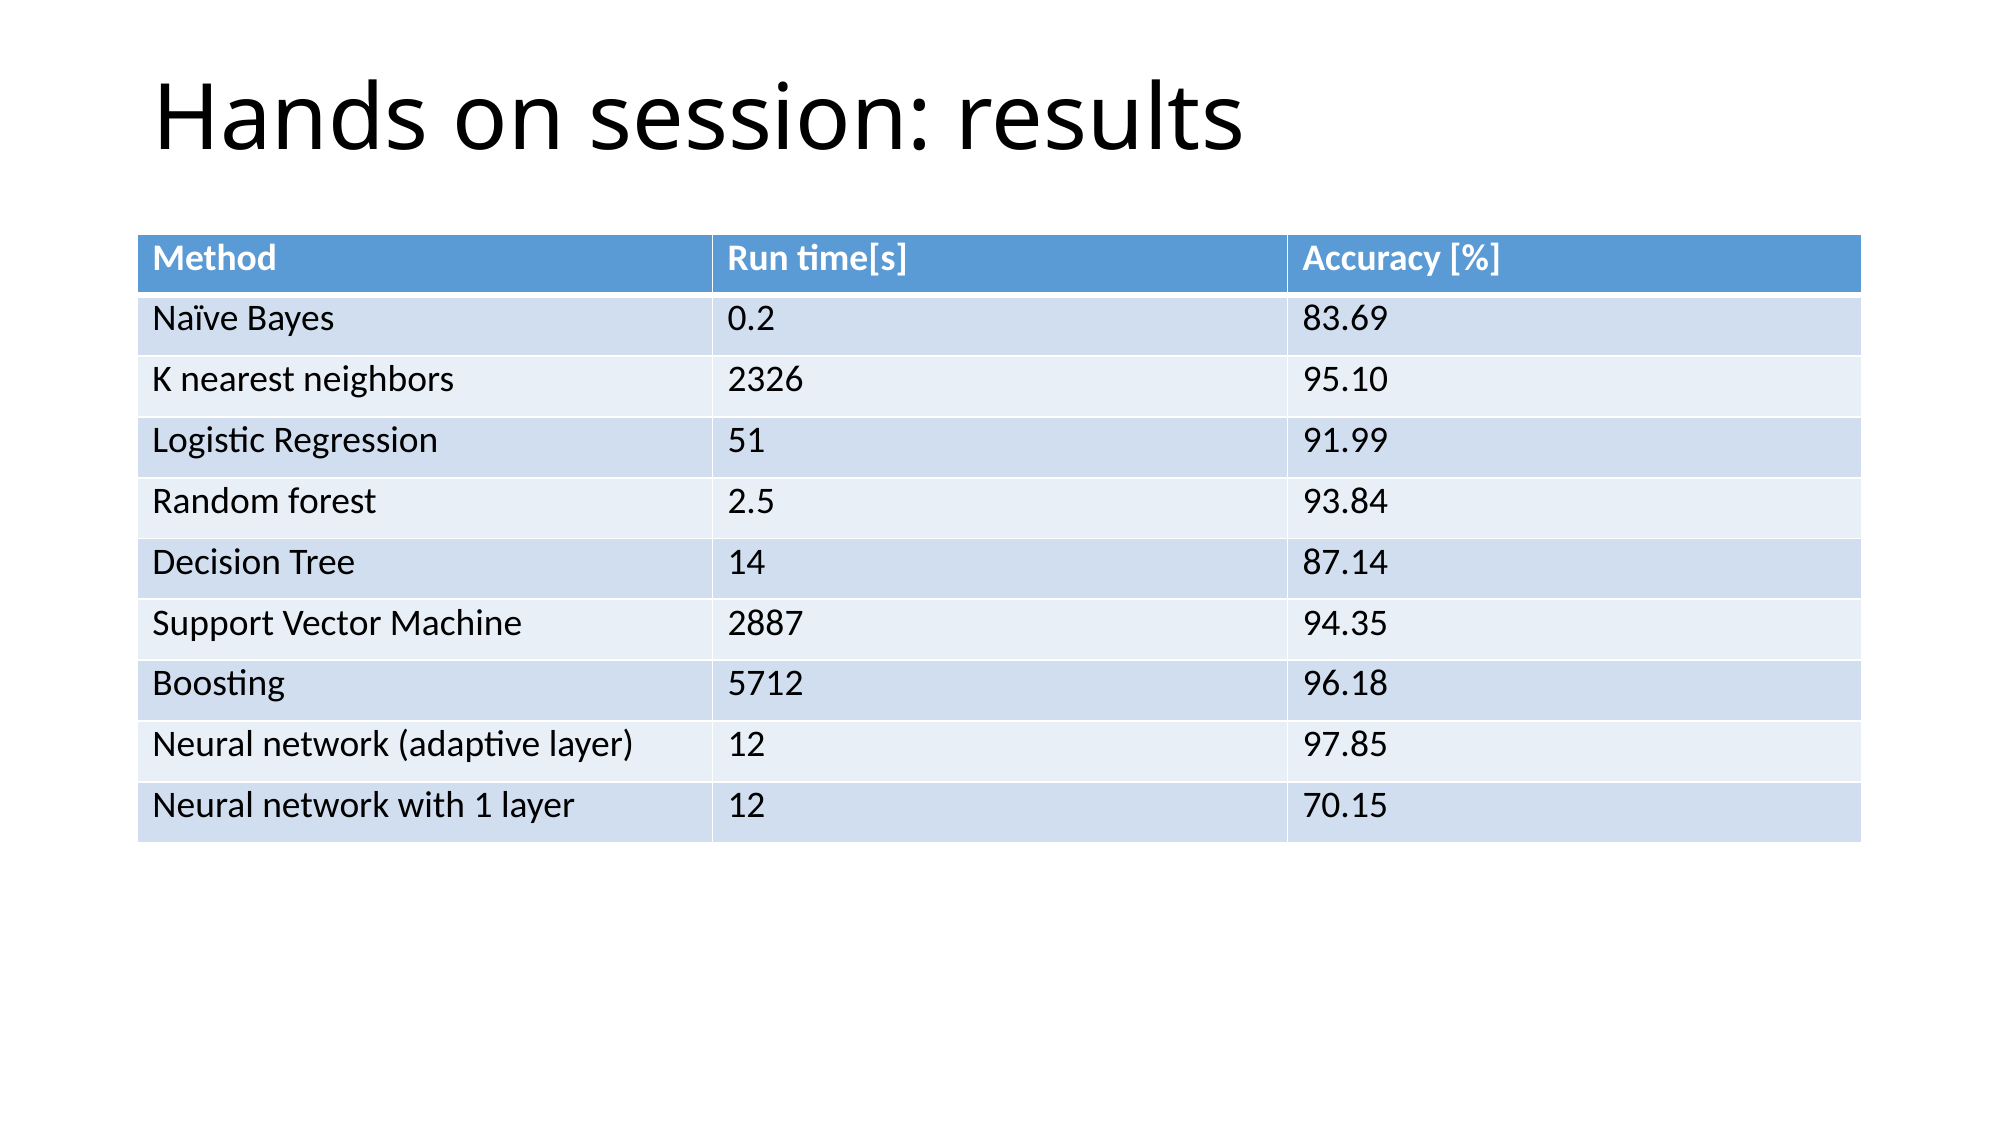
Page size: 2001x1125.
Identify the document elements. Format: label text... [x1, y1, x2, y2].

table_header Run time[s] [713, 235, 1287, 292]
table_cell K nearest neighbors [138, 357, 712, 416]
table_cell 70.15 [1288, 783, 1861, 842]
table_cell 94.35 [1288, 600, 1861, 659]
table_cell Boosting [138, 661, 712, 720]
table_cell 5712 [713, 661, 1287, 720]
table_header Method [138, 235, 712, 292]
table_cell 93.84 [1288, 479, 1861, 538]
table_cell 83.69 [1288, 298, 1861, 355]
table_cell Random forest [138, 479, 712, 538]
table_cell 96.18 [1288, 661, 1861, 720]
table_cell Decision Tree [138, 539, 712, 598]
table_cell 91.99 [1288, 418, 1861, 477]
table_cell Logistic Regression [138, 418, 712, 477]
table_cell 97.85 [1288, 722, 1861, 781]
table_cell 2326 [713, 357, 1287, 416]
table_cell 12 [713, 722, 1287, 781]
table_cell 95.10 [1288, 357, 1861, 416]
table_cell 0.2 [713, 298, 1287, 355]
table_cell Neural network with 1 layer [138, 783, 712, 842]
table_cell Naïve Bayes [138, 298, 712, 355]
table_cell Neural network (adaptive layer) [138, 722, 712, 781]
table_cell 12 [713, 783, 1287, 842]
table_cell 2887 [713, 600, 1287, 659]
table_cell Support Vector Machine [138, 600, 712, 659]
table_cell 14 [713, 539, 1287, 598]
table_cell 87.14 [1288, 539, 1861, 598]
table_cell 51 [713, 418, 1287, 477]
title Hands on session: results [137, 59, 1863, 180]
table_cell 2.5 [713, 479, 1287, 538]
table_header Accuracy [%] [1288, 235, 1861, 292]
